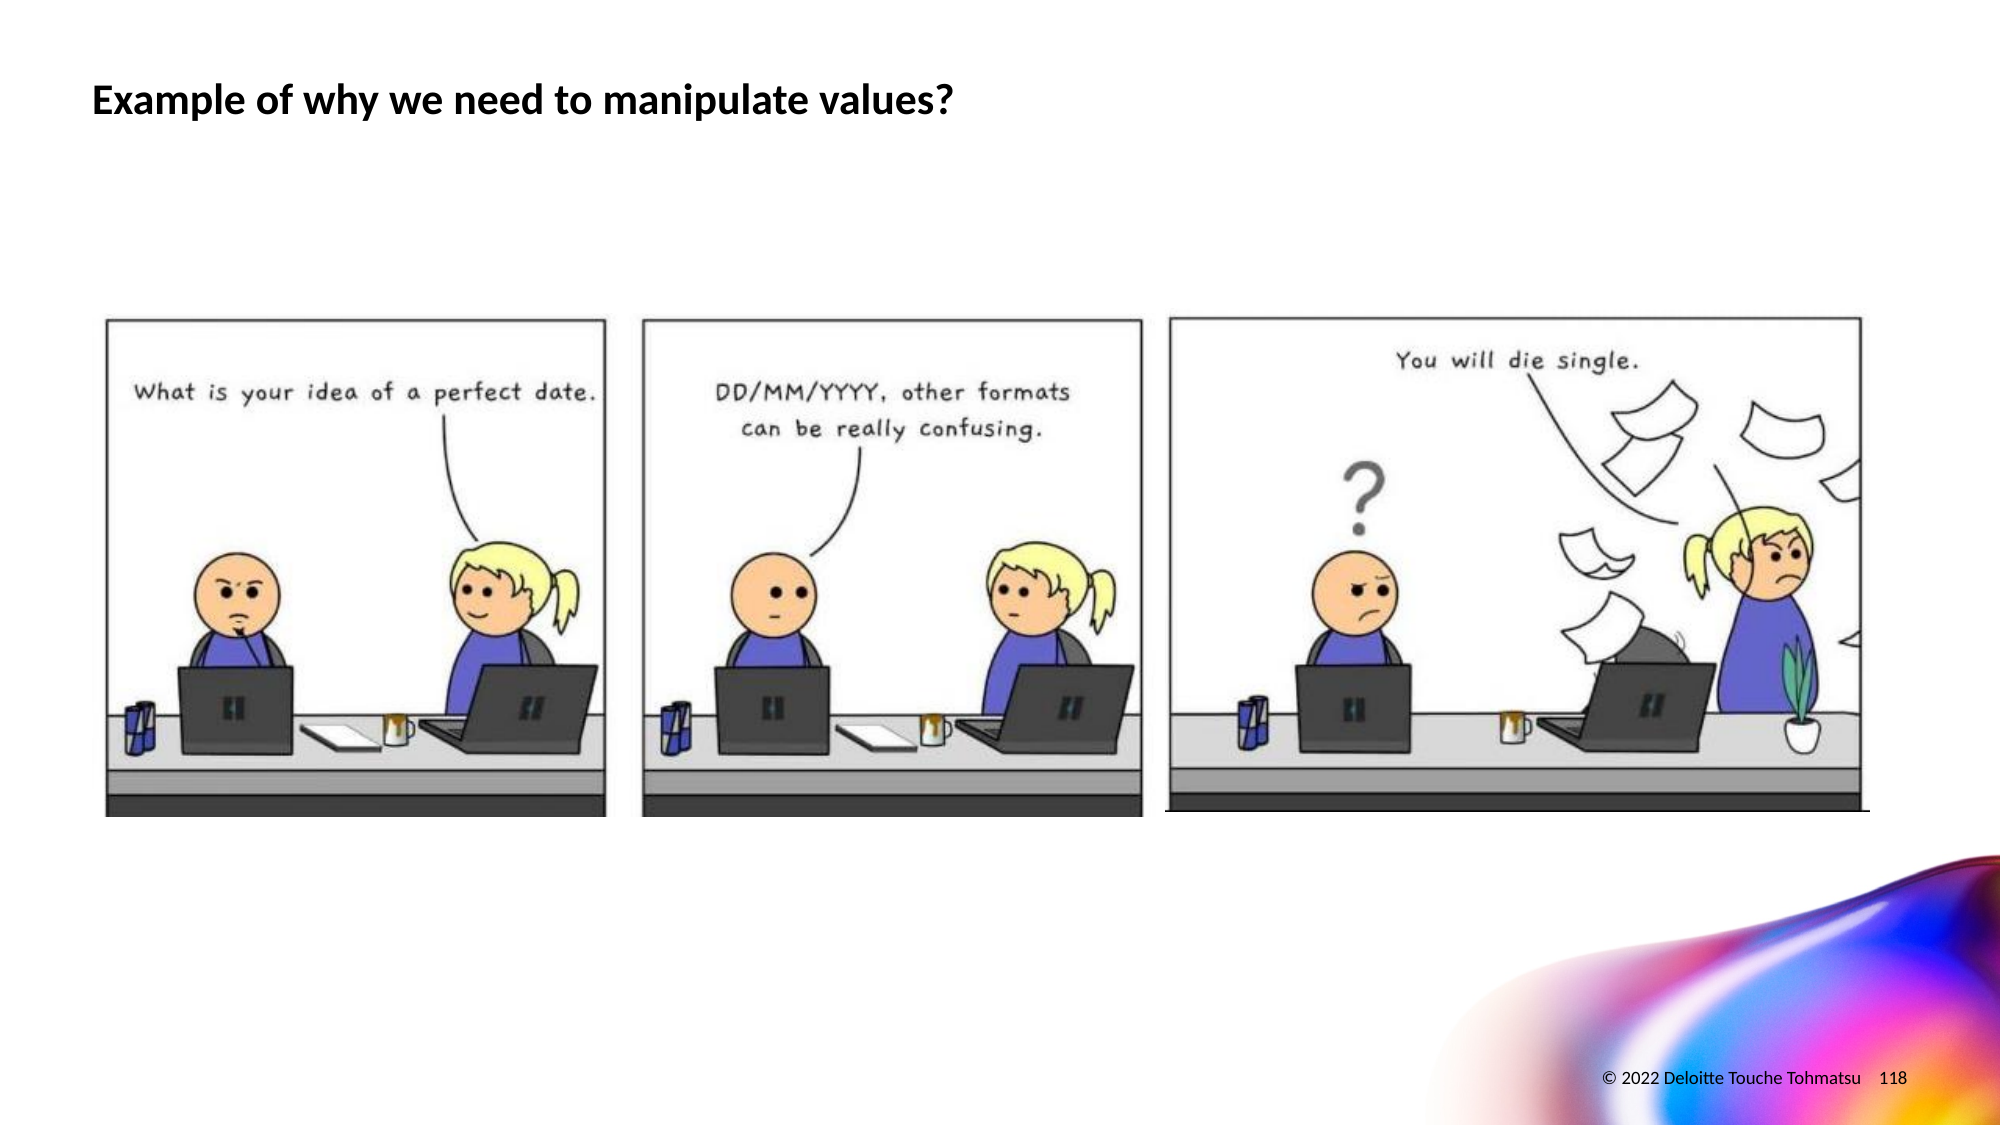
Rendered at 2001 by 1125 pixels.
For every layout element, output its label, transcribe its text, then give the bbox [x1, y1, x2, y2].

picture [1134, 593, 2000, 1125]
title Example of why we need to manipulate values? [92, 70, 1444, 146]
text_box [91, 308, 1870, 817]
